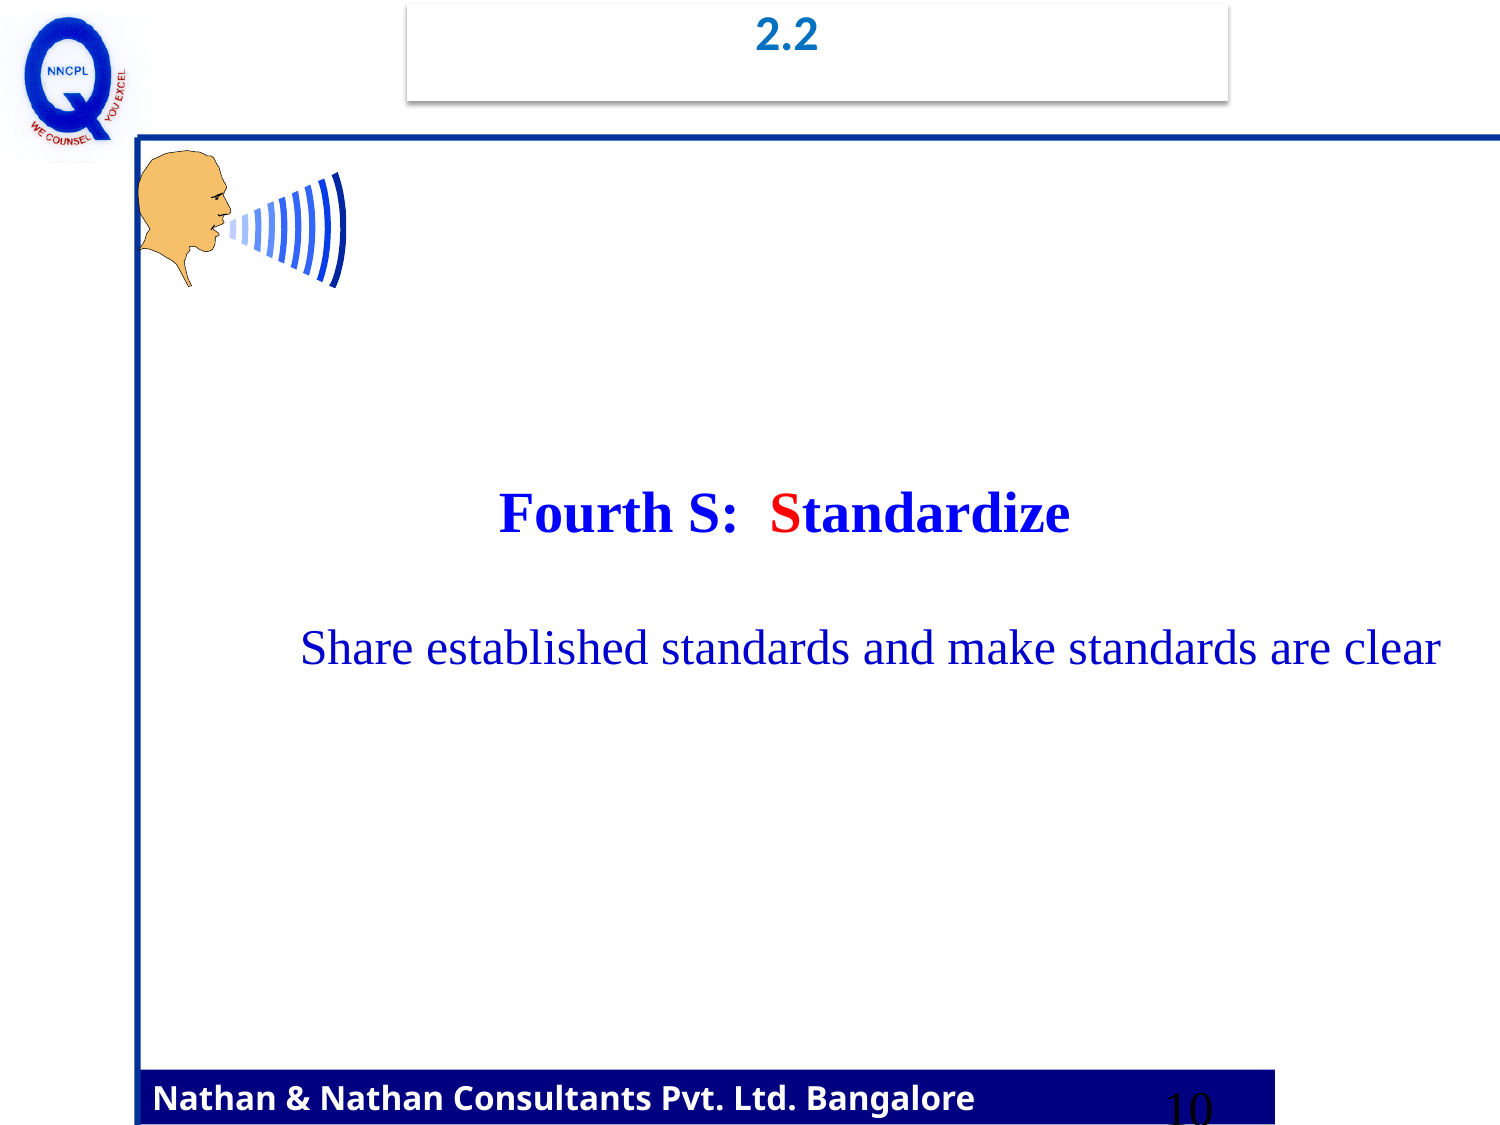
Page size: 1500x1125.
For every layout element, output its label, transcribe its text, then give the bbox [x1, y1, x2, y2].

text_box Fourth S: Standardize Share established standards and make standards are clear [237, 151, 1463, 1050]
text_box 2.2 [462, 0, 1213, 75]
picture [141, 141, 148, 149]
picture [0, 12, 148, 163]
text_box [137, 149, 347, 289]
slide_number 10 [1148, 1069, 1462, 1125]
text_box [399, 0, 1235, 112]
